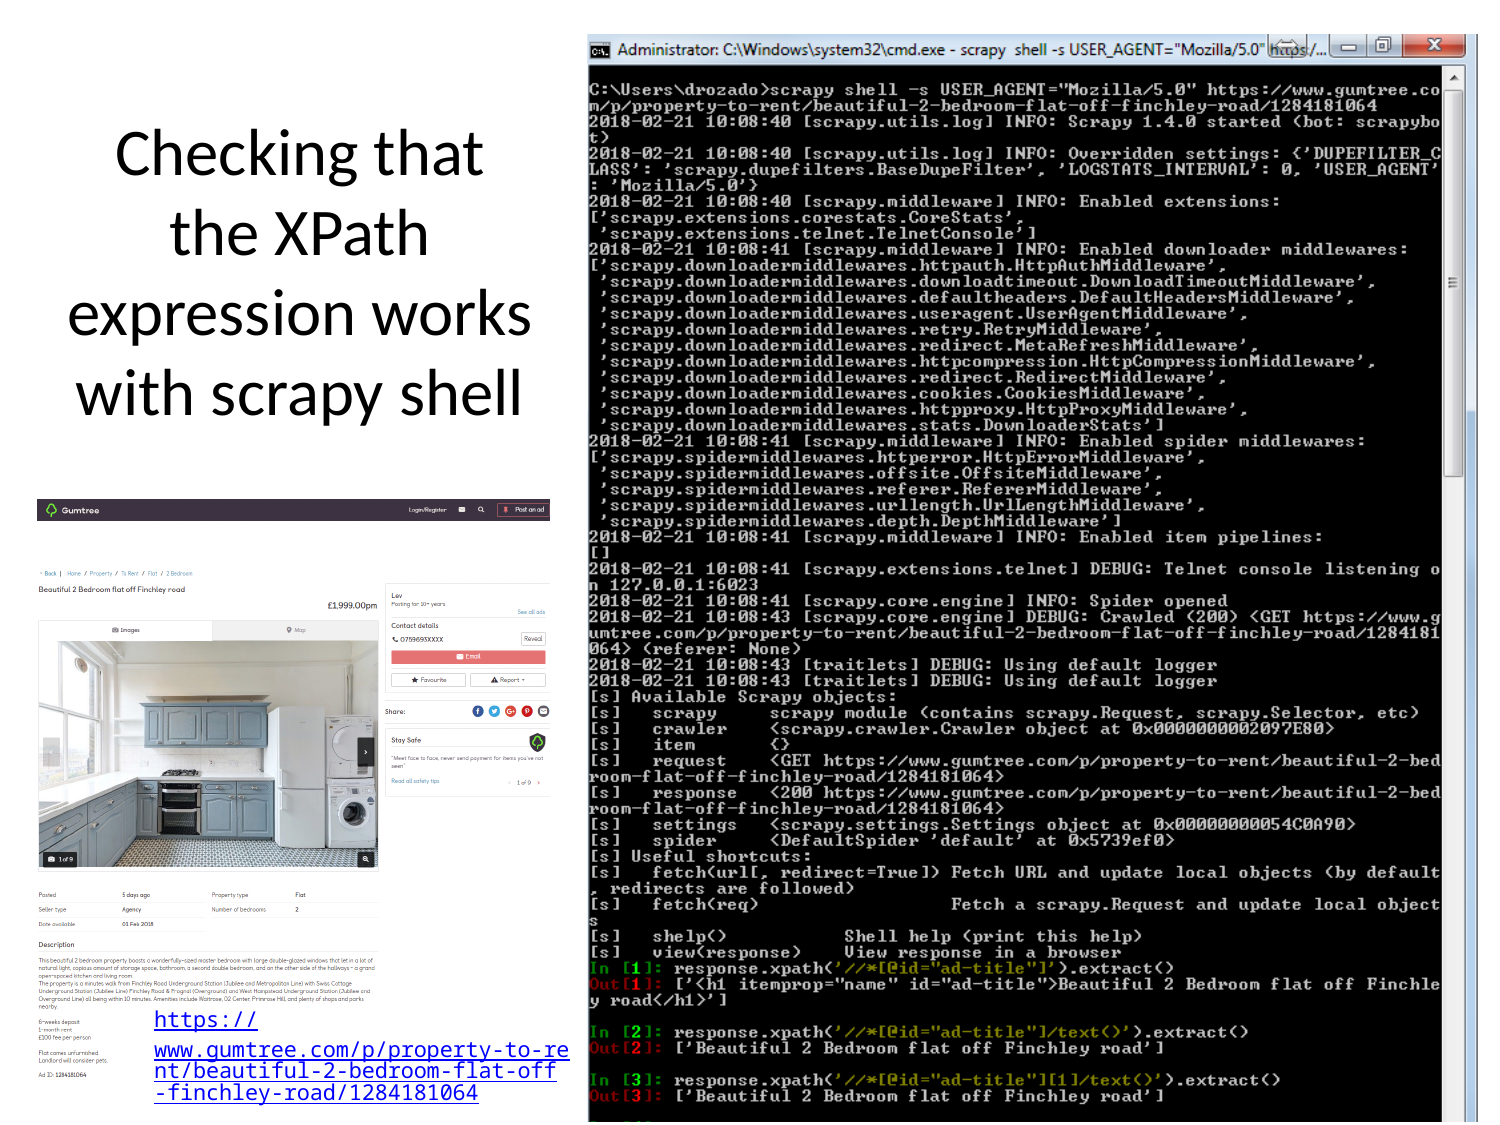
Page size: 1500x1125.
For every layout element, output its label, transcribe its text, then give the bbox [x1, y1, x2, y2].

text_box https://www.gumtree.com/p/property-to-rent/beautiful-2-bedroom-flat-off-finchley-road/1284181064 [139, 998, 582, 1099]
picture [37, 499, 551, 1081]
picture [587, 34, 1478, 1123]
title Checking that the XPath expression works with scrapy shell [50, 174, 550, 363]
